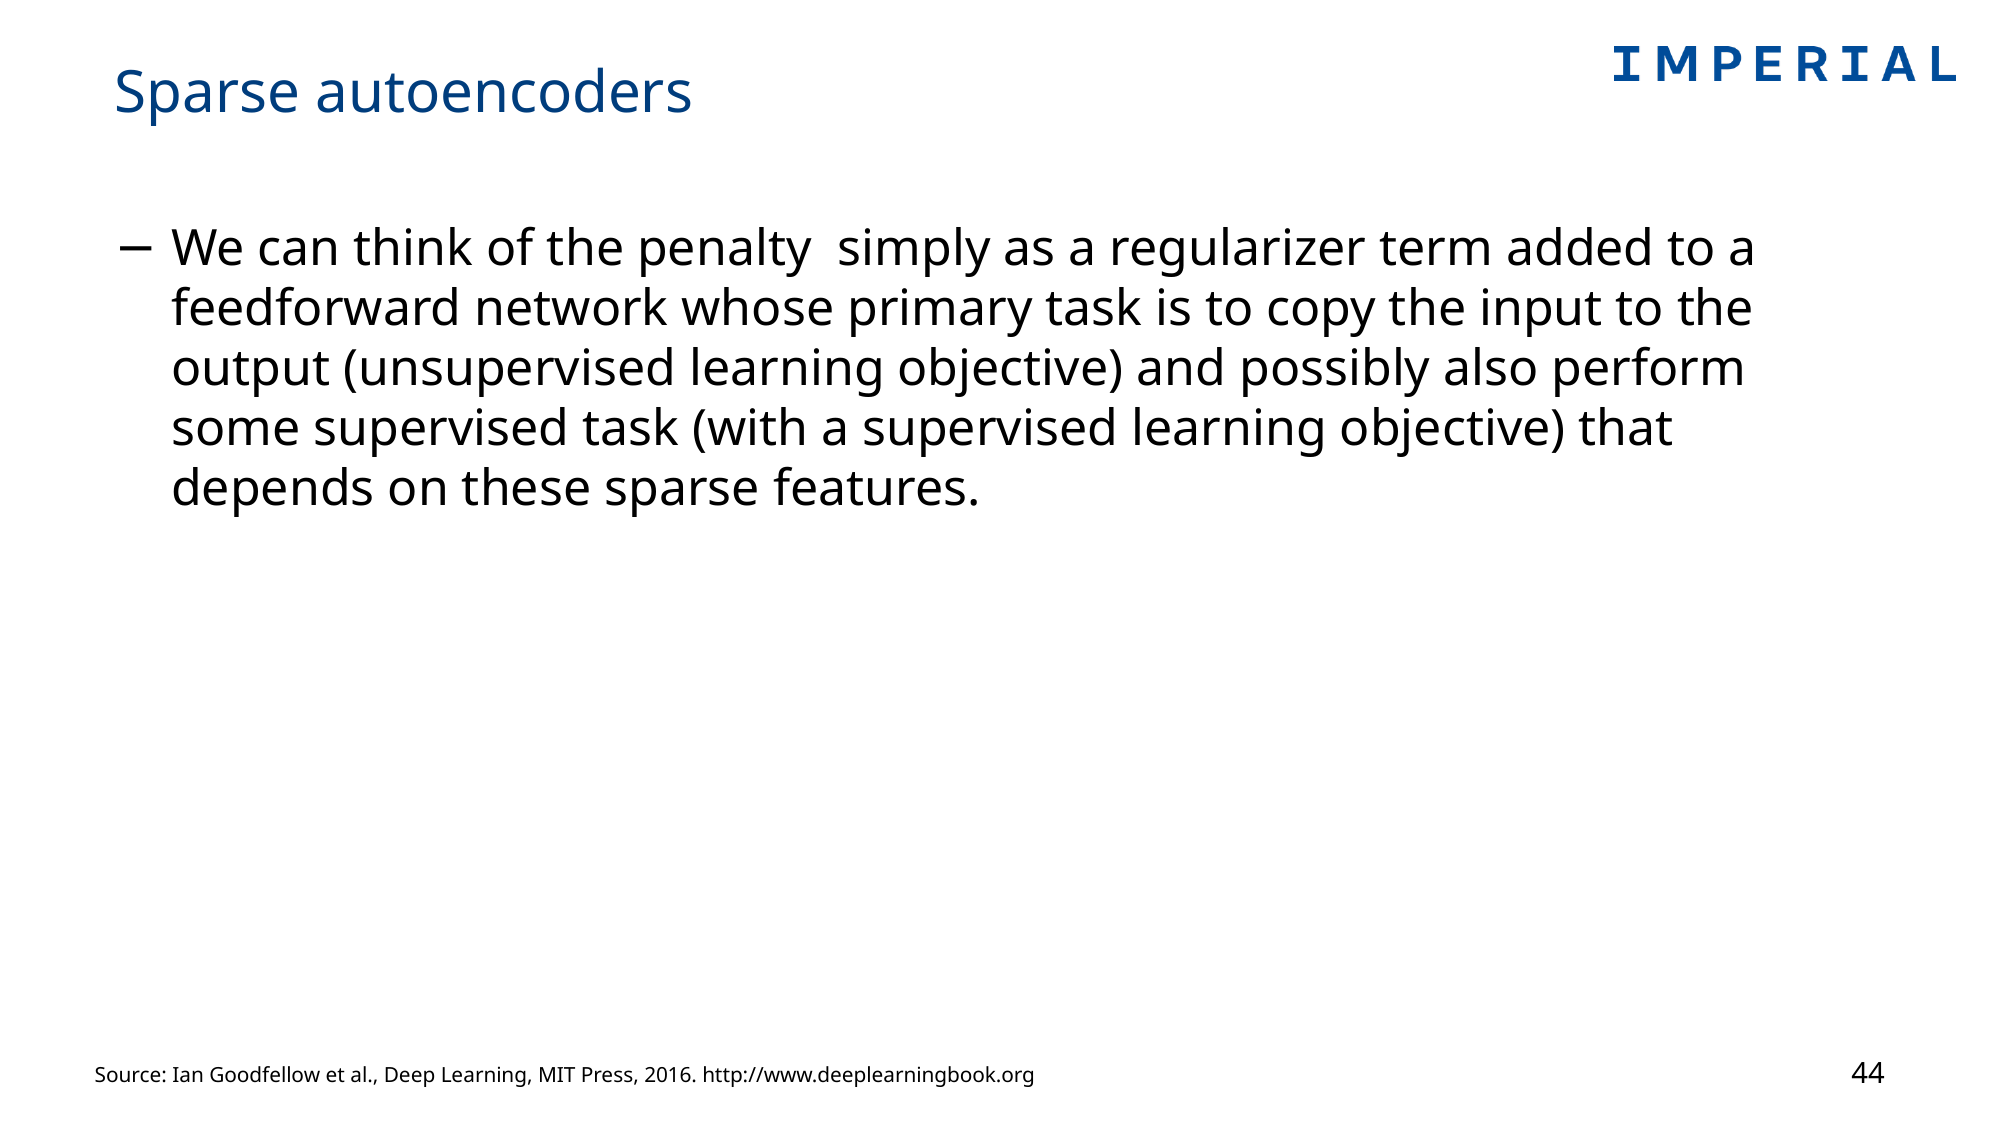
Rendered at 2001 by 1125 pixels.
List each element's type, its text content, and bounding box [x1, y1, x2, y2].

slide_number 44 [1433, 1046, 1901, 1103]
text_box Source: Ian Goodfellow et al., Deep Learning, MIT Press, 2016. http://www.deeplearningbook.org [79, 1054, 1050, 1095]
picture [1900, 46, 1956, 81]
title Sparse autoencoders [99, 0, 1900, 184]
